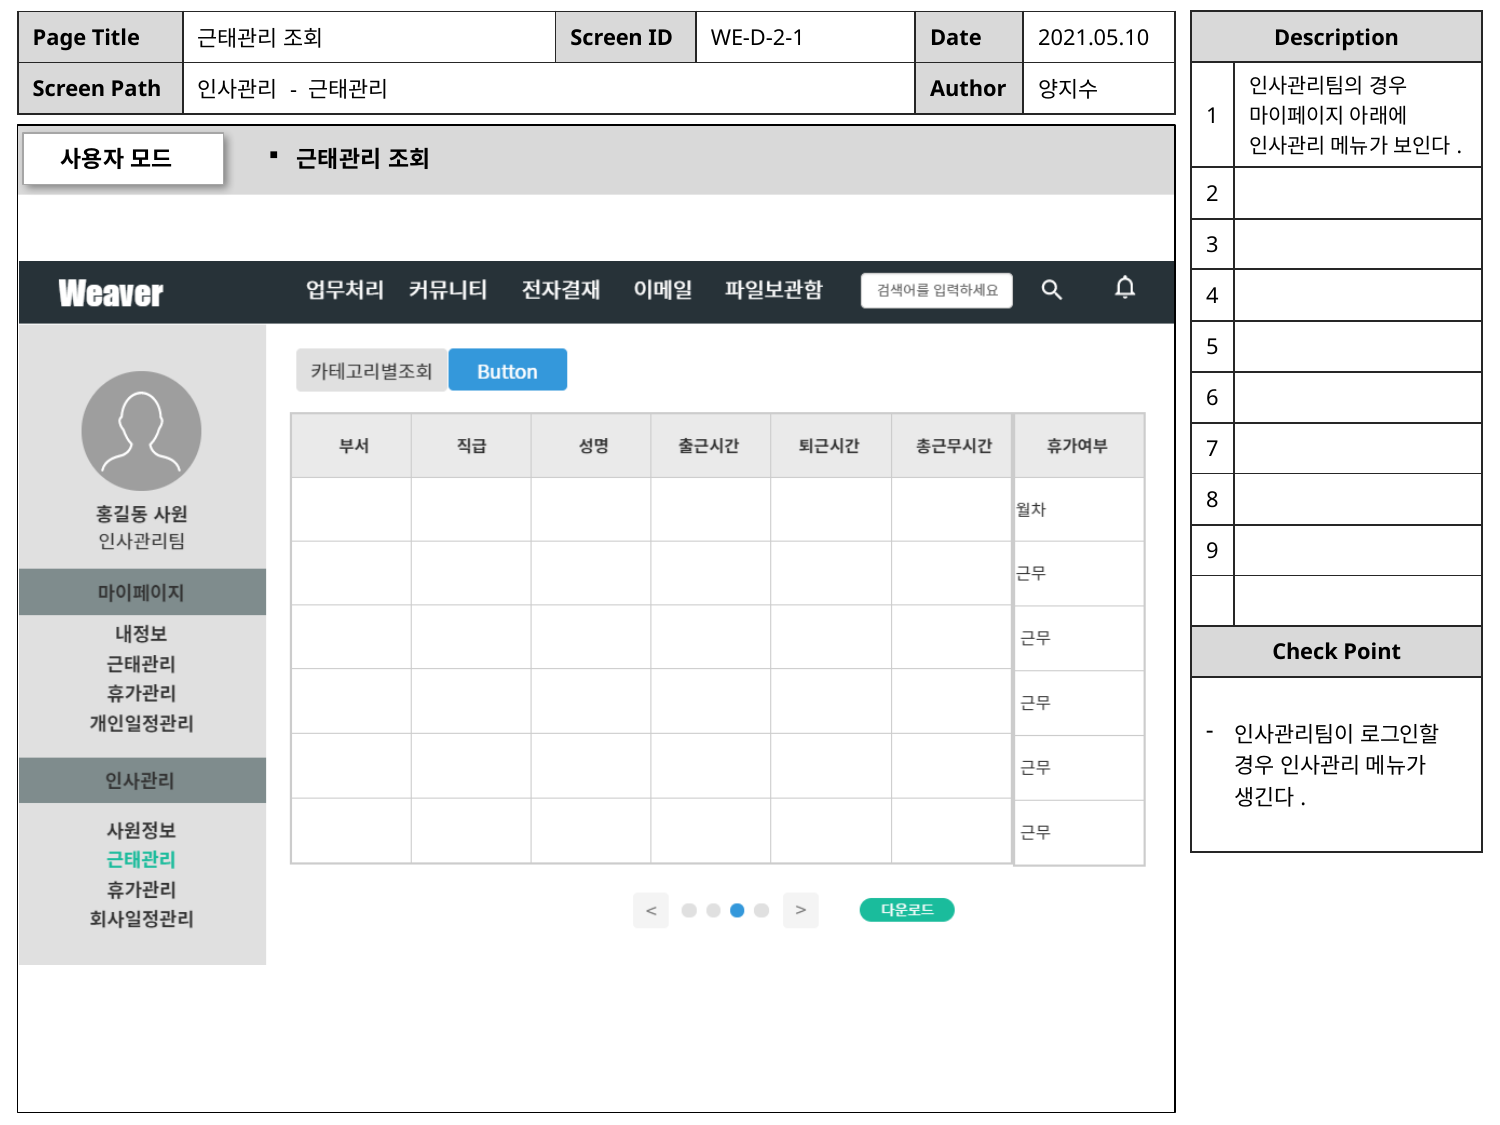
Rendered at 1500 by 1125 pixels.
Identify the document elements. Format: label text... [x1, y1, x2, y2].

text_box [22, 132, 224, 185]
table_cell 7 [1192, 424, 1233, 473]
table_header WE-D-2-1 [697, 12, 914, 62]
text_box [15, 967, 1177, 1115]
table_cell [1235, 270, 1481, 320]
table_header Screen ID [556, 12, 695, 62]
table_cell 2 [1192, 168, 1233, 218]
table_header Description [1192, 12, 1481, 61]
table_cell 9 [1192, 526, 1233, 575]
table_cell [1235, 424, 1481, 473]
table_cell [1235, 373, 1481, 422]
table_cell [1235, 220, 1481, 268]
table_cell 1 [1192, 63, 1233, 166]
table_cell [1235, 526, 1481, 575]
text_box [15, 123, 1177, 265]
table_cell [1235, 322, 1481, 371]
table_header Date [916, 12, 1022, 62]
table_cell 4 [1192, 270, 1233, 320]
table_cell [1192, 576, 1233, 625]
table_cell 3 [1192, 220, 1233, 268]
table_cell [1235, 474, 1481, 524]
table_cell 인사관리팀의 경우 마이페이지 아래에 인사관리 메뉴가 보인다. [1235, 63, 1481, 166]
picture [19, 261, 1176, 966]
table_header Page Title [19, 12, 182, 62]
table_cell [1235, 576, 1481, 625]
table_cell 8 [1192, 474, 1233, 524]
table_header 근태관리 조회 [184, 12, 555, 62]
table_cell Check Point [1192, 627, 1481, 676]
table_cell [1235, 168, 1481, 218]
table_header 2021.05.10 [1024, 12, 1174, 62]
table_cell 양지수 [1024, 63, 1174, 113]
table_cell 인사관리팀이 로그인할 경우 인사관리 메뉴가 생긴다. [1192, 678, 1481, 851]
table_cell 인사관리 - 근태관리 [184, 63, 914, 113]
table_cell 5 [1192, 322, 1233, 371]
table_cell 6 [1192, 373, 1233, 422]
table_cell Screen Path [19, 63, 182, 113]
table_cell Author [916, 63, 1022, 113]
